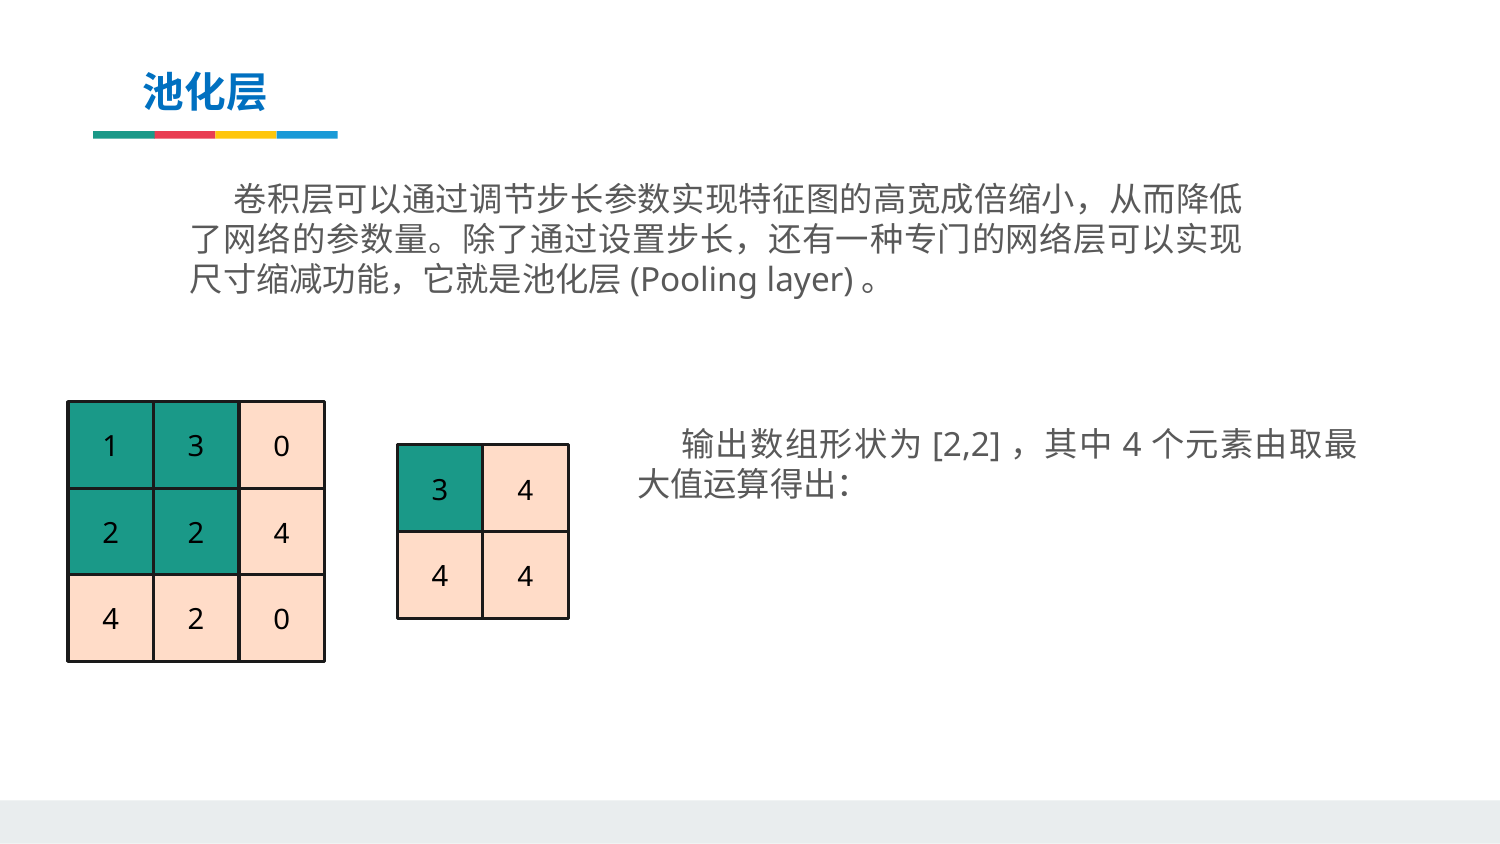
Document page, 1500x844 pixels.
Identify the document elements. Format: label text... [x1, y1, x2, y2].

text_box 0 [238, 574, 325, 662]
text_box 卷积层可以通过调节步长参数实现特征图的高宽成倍缩小，从而降低了网络的参数量。除了通过设置步长，还有一种专门的网络层可以实现尺寸缩减功能，它就是池化层(Pooling layer)。 [175, 170, 1260, 306]
text_box 2 [153, 574, 238, 662]
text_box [397, 444, 569, 619]
text_box 1 [67, 401, 153, 488]
text_box 2 [153, 488, 238, 574]
text_box 3 [153, 401, 238, 488]
text_box 2 [67, 488, 153, 574]
text_box 0 [238, 401, 325, 488]
text_box 4 [67, 574, 153, 662]
title 池化层 [127, 50, 328, 119]
text_box 4 [238, 488, 325, 574]
